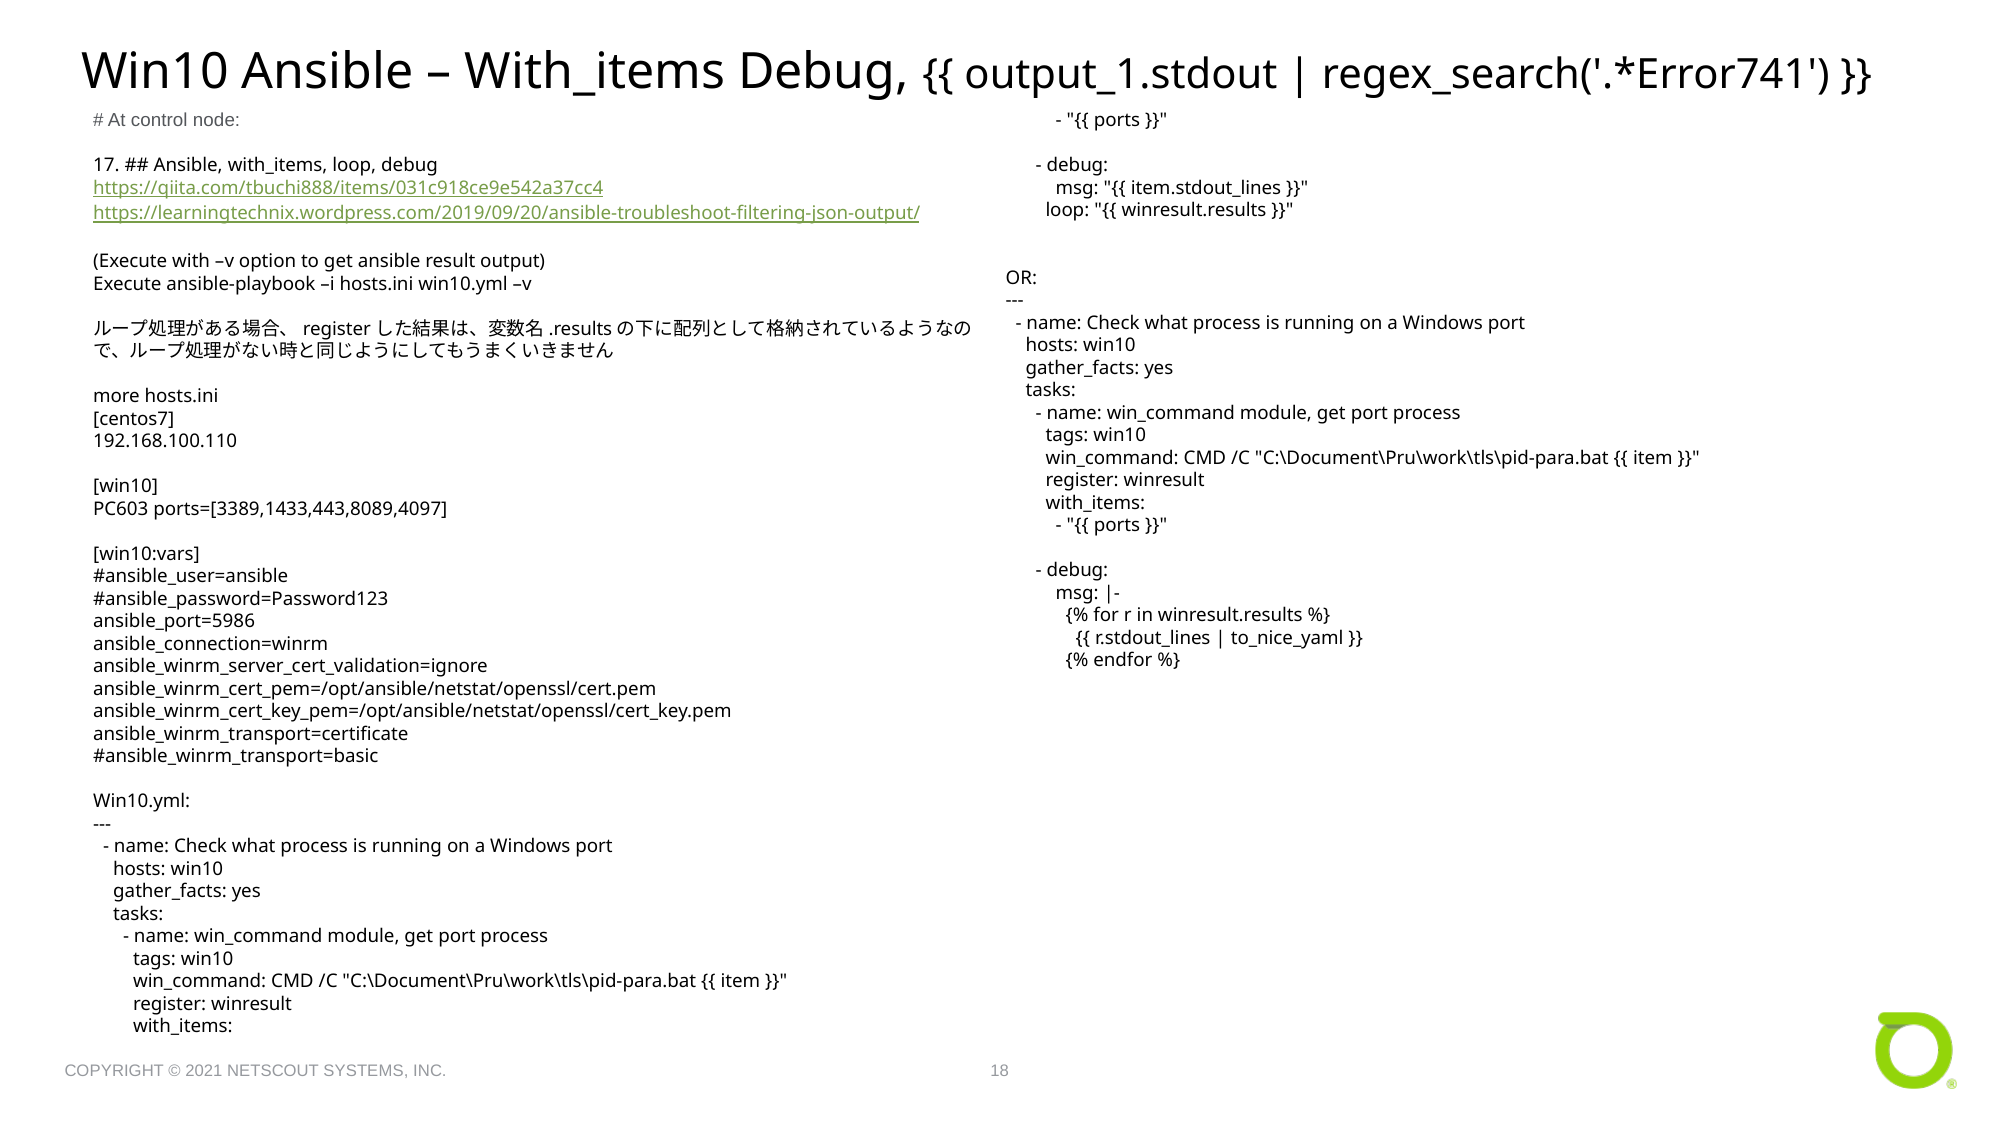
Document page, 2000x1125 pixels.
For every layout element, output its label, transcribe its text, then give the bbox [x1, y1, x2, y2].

text_box # At control node: 17. ## Ansible, with_items, loop, debug https://qiita.com/tbuchi888/items/031c918ce9e542a37cc4 https://learningtechnix.wordpress.com/2019/09/20/ansible-troubleshoot-filtering-json-output/ (Execute with –v option to get ansible result output) Execute ansible-playbook –i hosts.ini win10.yml –v ループ処理がある場合、registerした結果は、変数名.resultsの下に配列として格納されているようなので、ループ処理がない時と同じようにしてもうまくいきません more hosts.ini [centos7] 192.168.100.110 [win10] PC603 ports=[3389,1433,443,8089,4097] [win10:vars] #ansible_user=ansible #ansible_password=Password123 ansible_port=5986 ansible_connection=winrm ansible_winrm_server_cert_validation=ignore ansible_winrm_cert_pem=/opt/ansible/netstat/openssl/cert.pem ansible_winrm_cert_key_pem=/opt/ansible/netstat/openssl/cert_key.pem ansible_winrm_transport=certificate #ansible_winrm_transport=basic Win10.yml: --- - name: Check what process is running on a Windows port hosts: win10 gather_facts: yes tasks: - name: win_command module, get port process tags: win10 win_command: CMD /C "C:\Document\Pru\work\tls\pid-para.bat {{ item }}" register: winresult with_items: - "{{ ports }}" - debug: msg: "{{ item.stdout_lines }}" loop: "{{ winresult.results }}" OR: --- - name: Check what process is running on a Windows port hosts: win10 gather_facts: yes tasks: - name: win_command module, get port process tags: win10 win_command: CMD /C "C:\Document\Pru\work\tls\pid-para.bat {{ item }}" register: winresult with_items: - "{{ ports }}" - debug: msg: |- {% for r in winresult.results %} {{ r.stdout_lines | to_nice_yaml }} {% endfor %} [78, 100, 1933, 1059]
picture [1867, 1004, 1963, 1095]
text_box Win10 Ansible – With_items Debug, {{ output_1.stdout | regex_search('.*Error741') }} [66, 30, 1933, 106]
